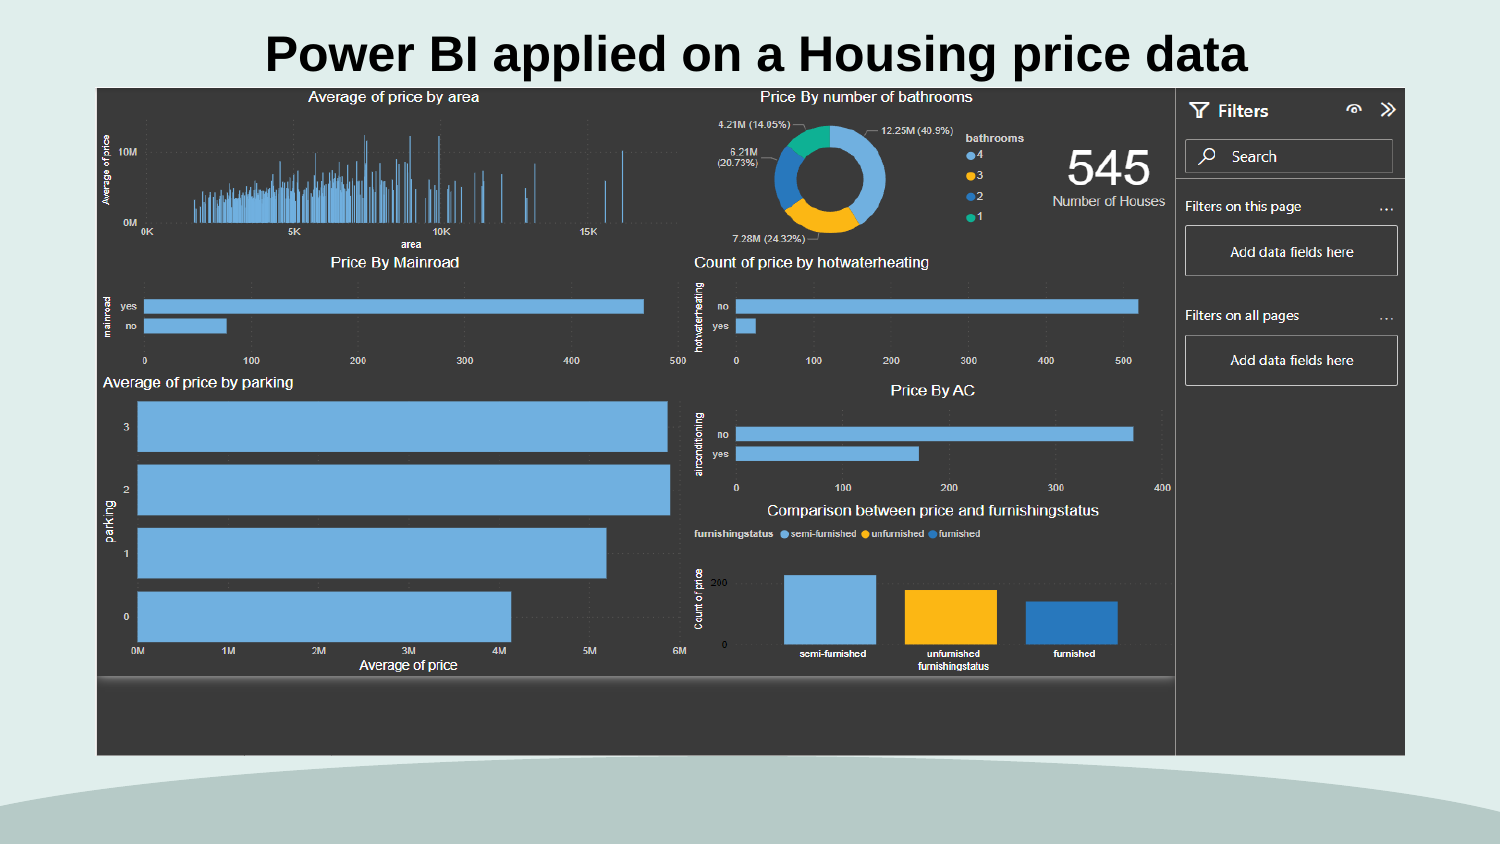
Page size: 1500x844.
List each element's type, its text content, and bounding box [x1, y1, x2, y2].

text_box Power BI applied on a Housing price data [250, 13, 1264, 86]
picture [95, 87, 1405, 757]
